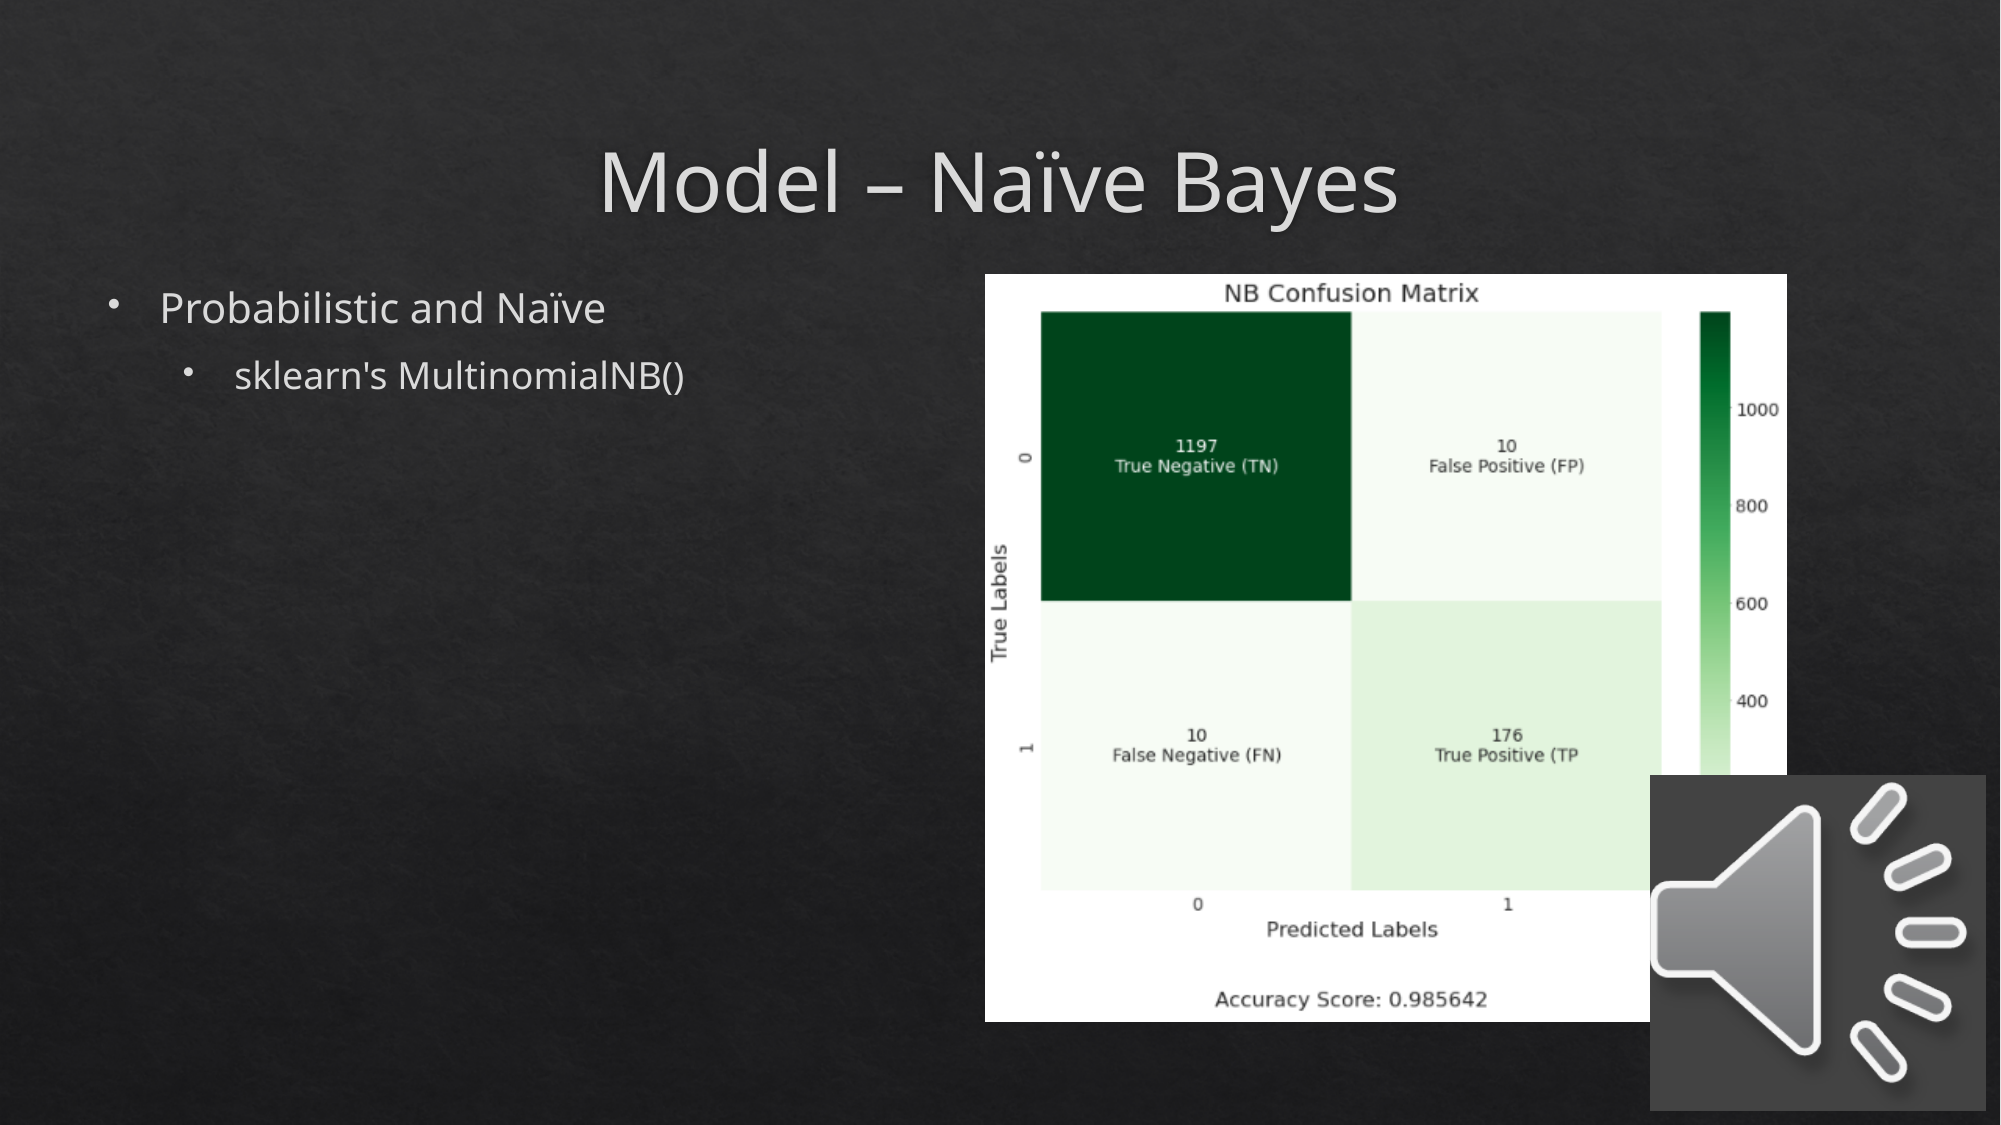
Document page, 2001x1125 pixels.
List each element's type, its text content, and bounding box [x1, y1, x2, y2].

picture [984, 274, 1987, 1112]
text_box Probabilistic and Naïve sklearn's MultinomialNB() [88, 274, 700, 405]
title Model – Naïve Bayes [149, 99, 1849, 260]
